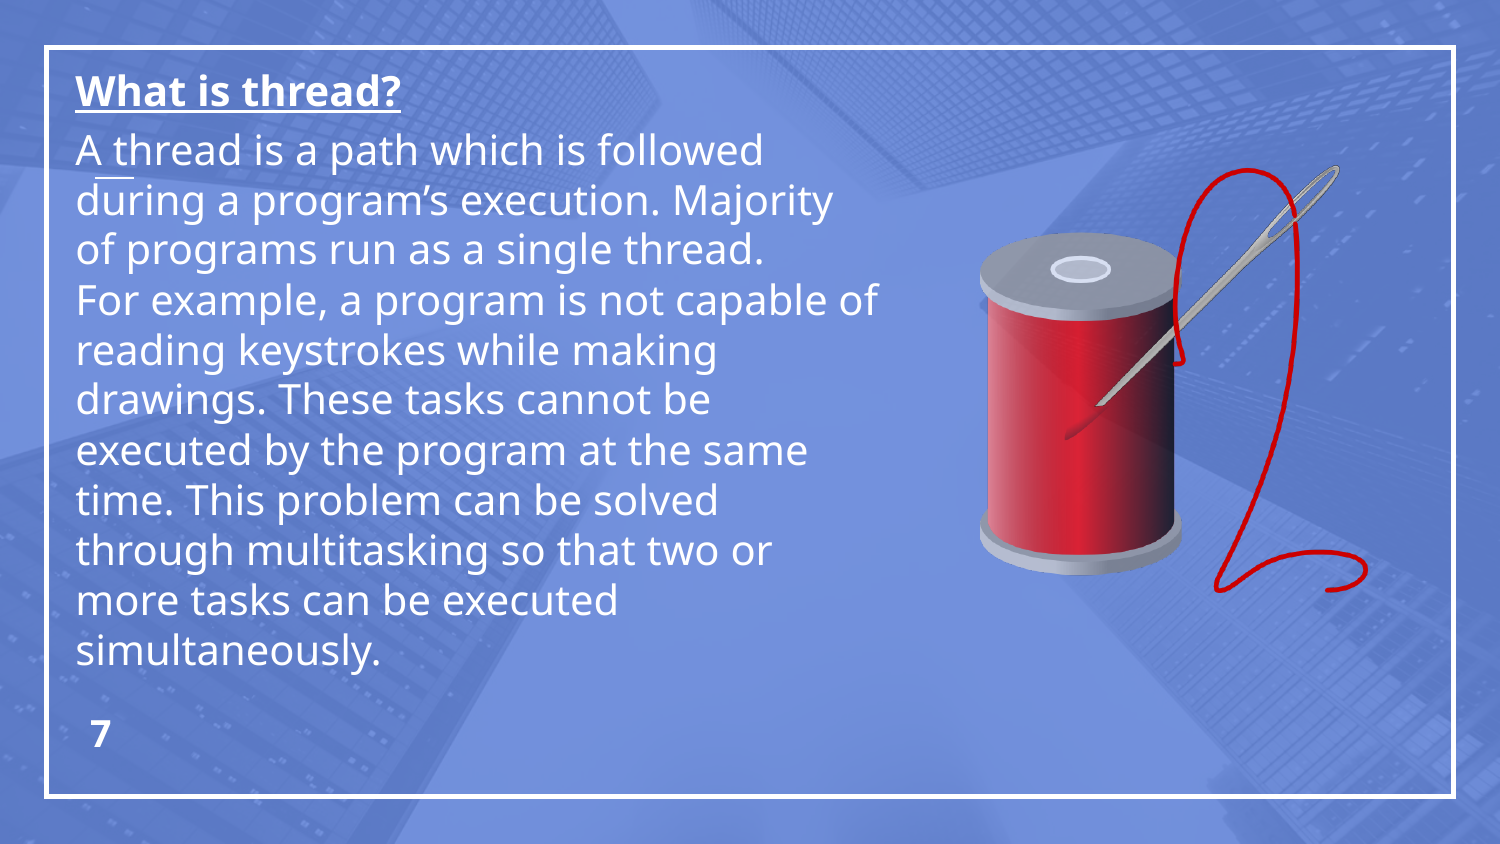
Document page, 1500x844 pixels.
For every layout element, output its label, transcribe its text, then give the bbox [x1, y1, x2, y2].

slide_number 7 [75, 704, 165, 777]
picture [980, 164, 1369, 593]
list A thread is a path which is followed during a program’s execution. Majority of programs run as a single thread. For example, a program is not capable of reading keystrokes while making drawings. These tasks cannot be executed by the program at the same time. This problem can be solved through multitasking so that two or more tasks can be executed simultaneously. [60, 108, 897, 704]
list What is thread? [60, 50, 696, 129]
